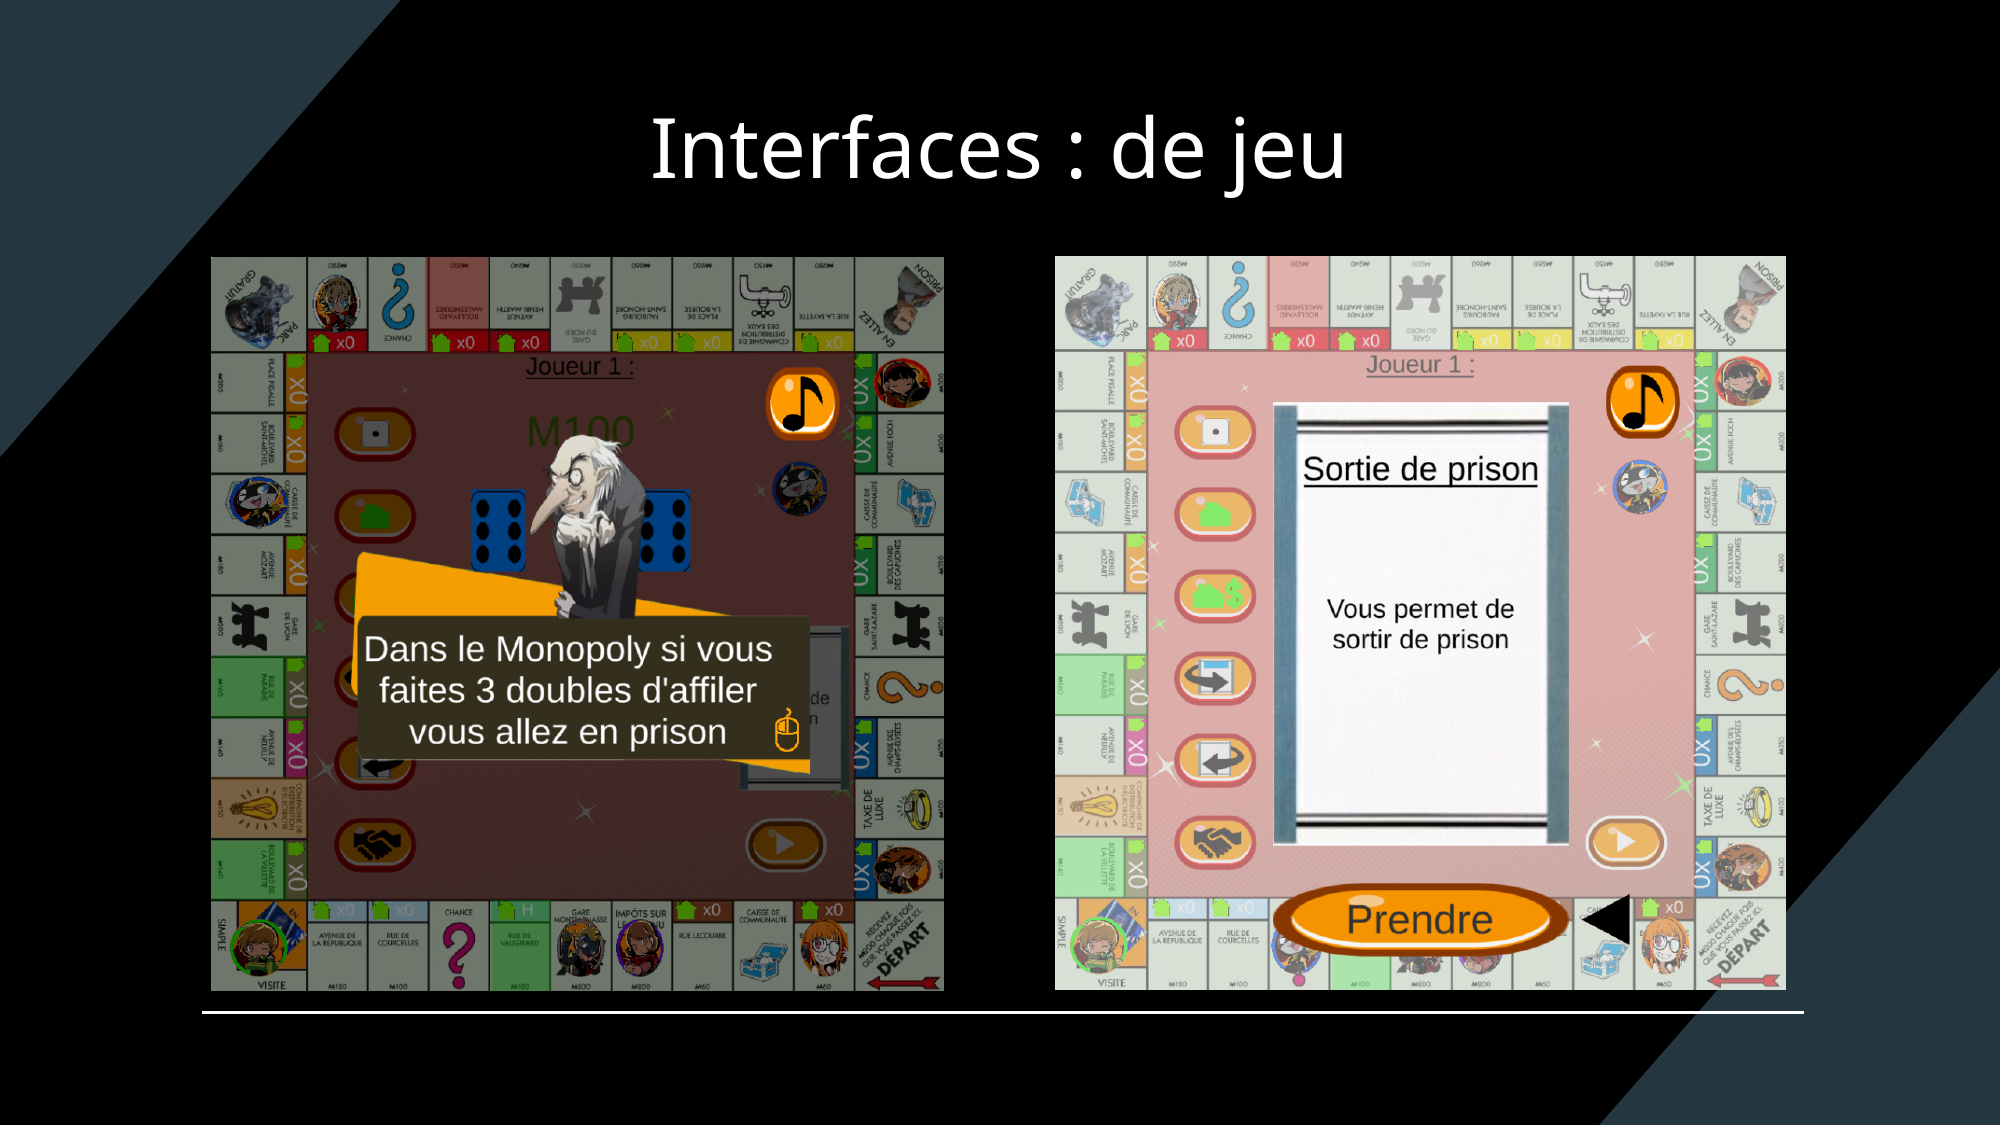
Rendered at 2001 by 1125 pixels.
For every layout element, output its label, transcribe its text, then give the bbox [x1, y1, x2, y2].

title Interfaces : de jeu [187, 33, 1813, 257]
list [211, 257, 945, 991]
picture [1055, 256, 1786, 990]
